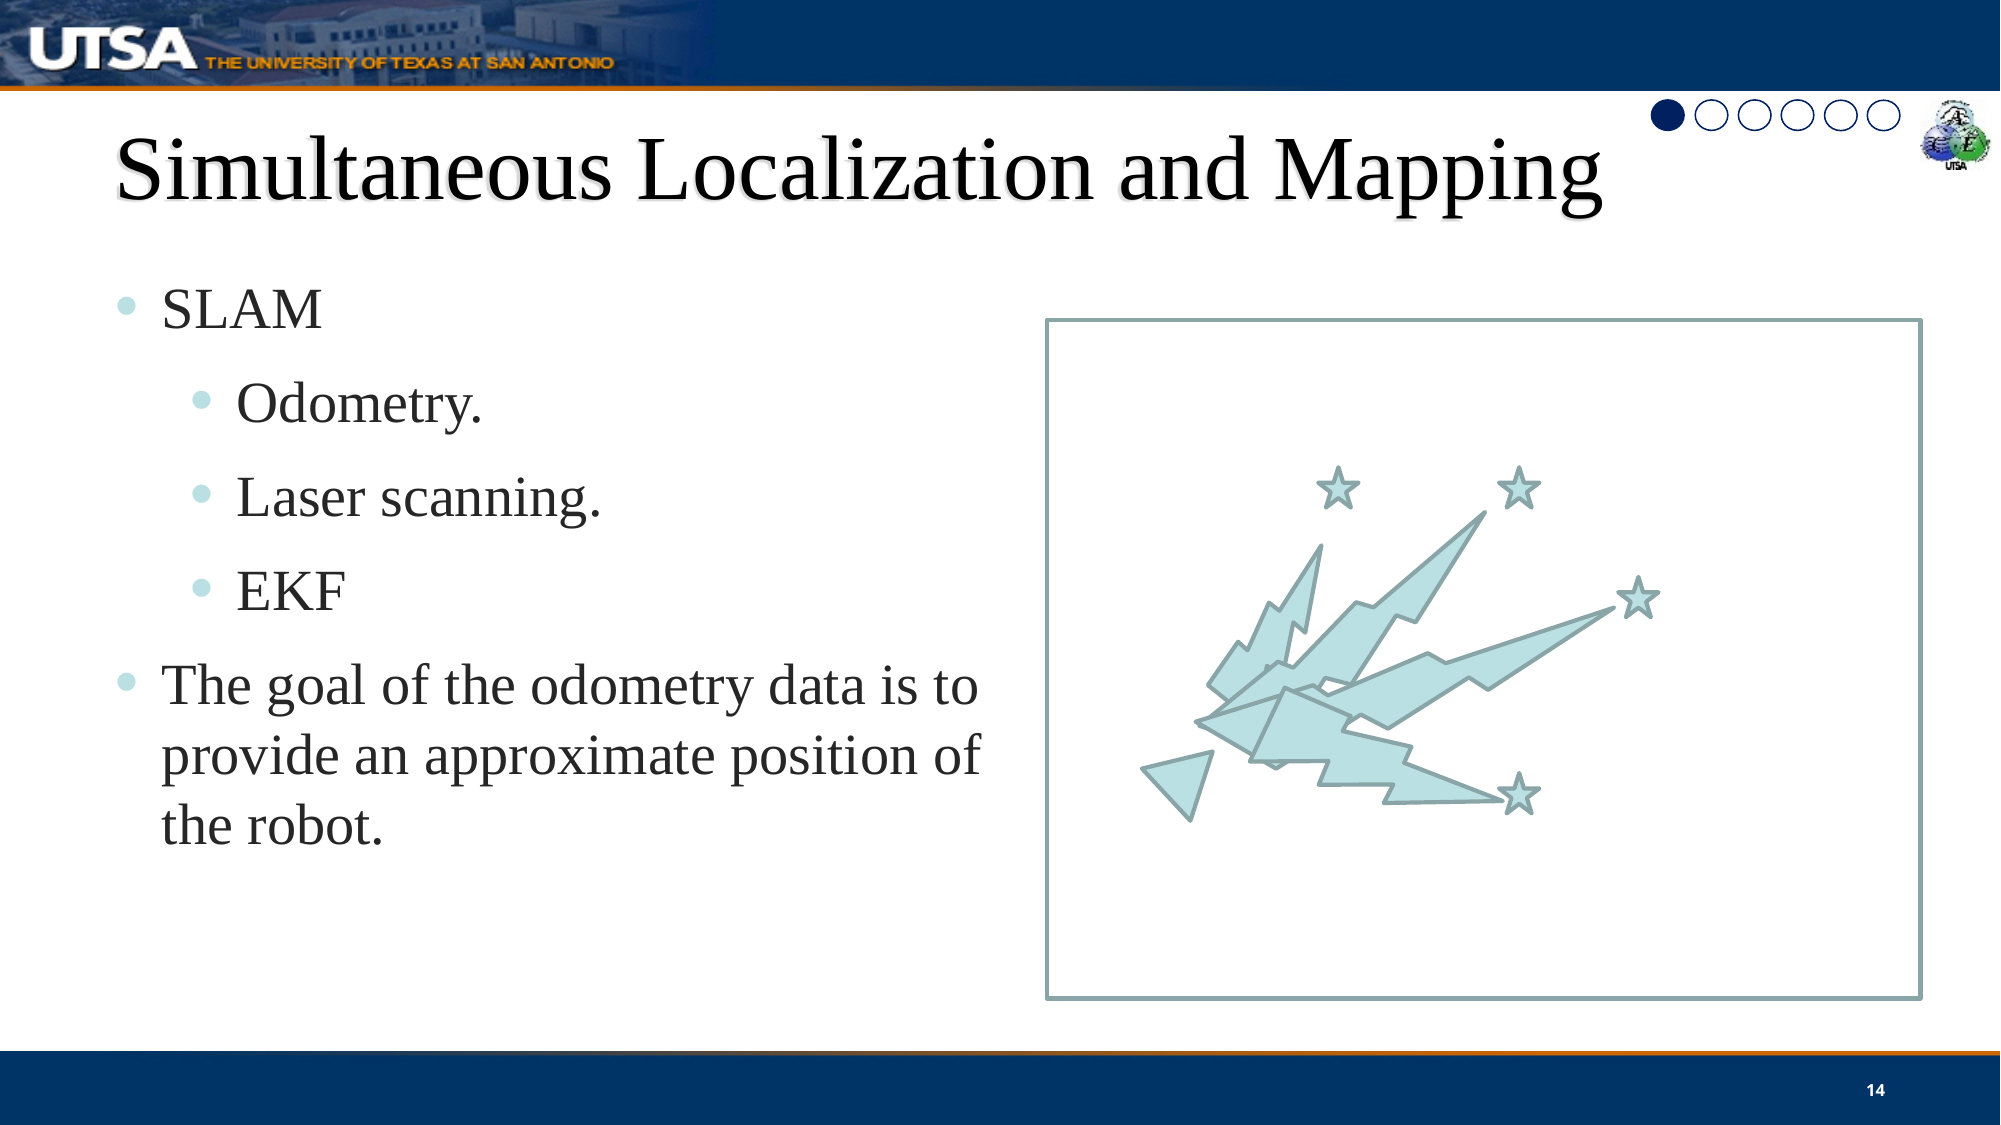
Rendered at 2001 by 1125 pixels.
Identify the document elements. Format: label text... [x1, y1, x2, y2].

text_box SLAM Odometry. Laser scanning. EKF The goal of the odometry data is to provide an approximate position of the robot. [99, 262, 1000, 964]
text_box [1781, 99, 1814, 131]
text_box [1294, 605, 1617, 731]
title Simultaneous Localization and Mapping [99, 99, 1741, 288]
text_box [1209, 510, 1487, 715]
text_box [1695, 99, 1728, 131]
text_box [1497, 770, 1542, 816]
text_box [1738, 99, 1772, 131]
picture [0, 1051, 2000, 1125]
picture [0, 0, 2000, 91]
text_box [1247, 685, 1505, 806]
text_box [1206, 543, 1324, 702]
picture [1920, 99, 1993, 170]
slide_number 14 [1716, 1072, 1901, 1113]
text_box [1867, 100, 1900, 131]
text_box [1263, 764, 1288, 771]
text_box [1616, 574, 1661, 619]
text_box [1824, 100, 1858, 131]
text_box [1139, 749, 1215, 823]
text_box [1497, 465, 1542, 510]
text_box [1316, 465, 1361, 510]
text_box [1193, 693, 1279, 756]
text_box [1651, 99, 1685, 131]
text_box [1045, 318, 1923, 1001]
